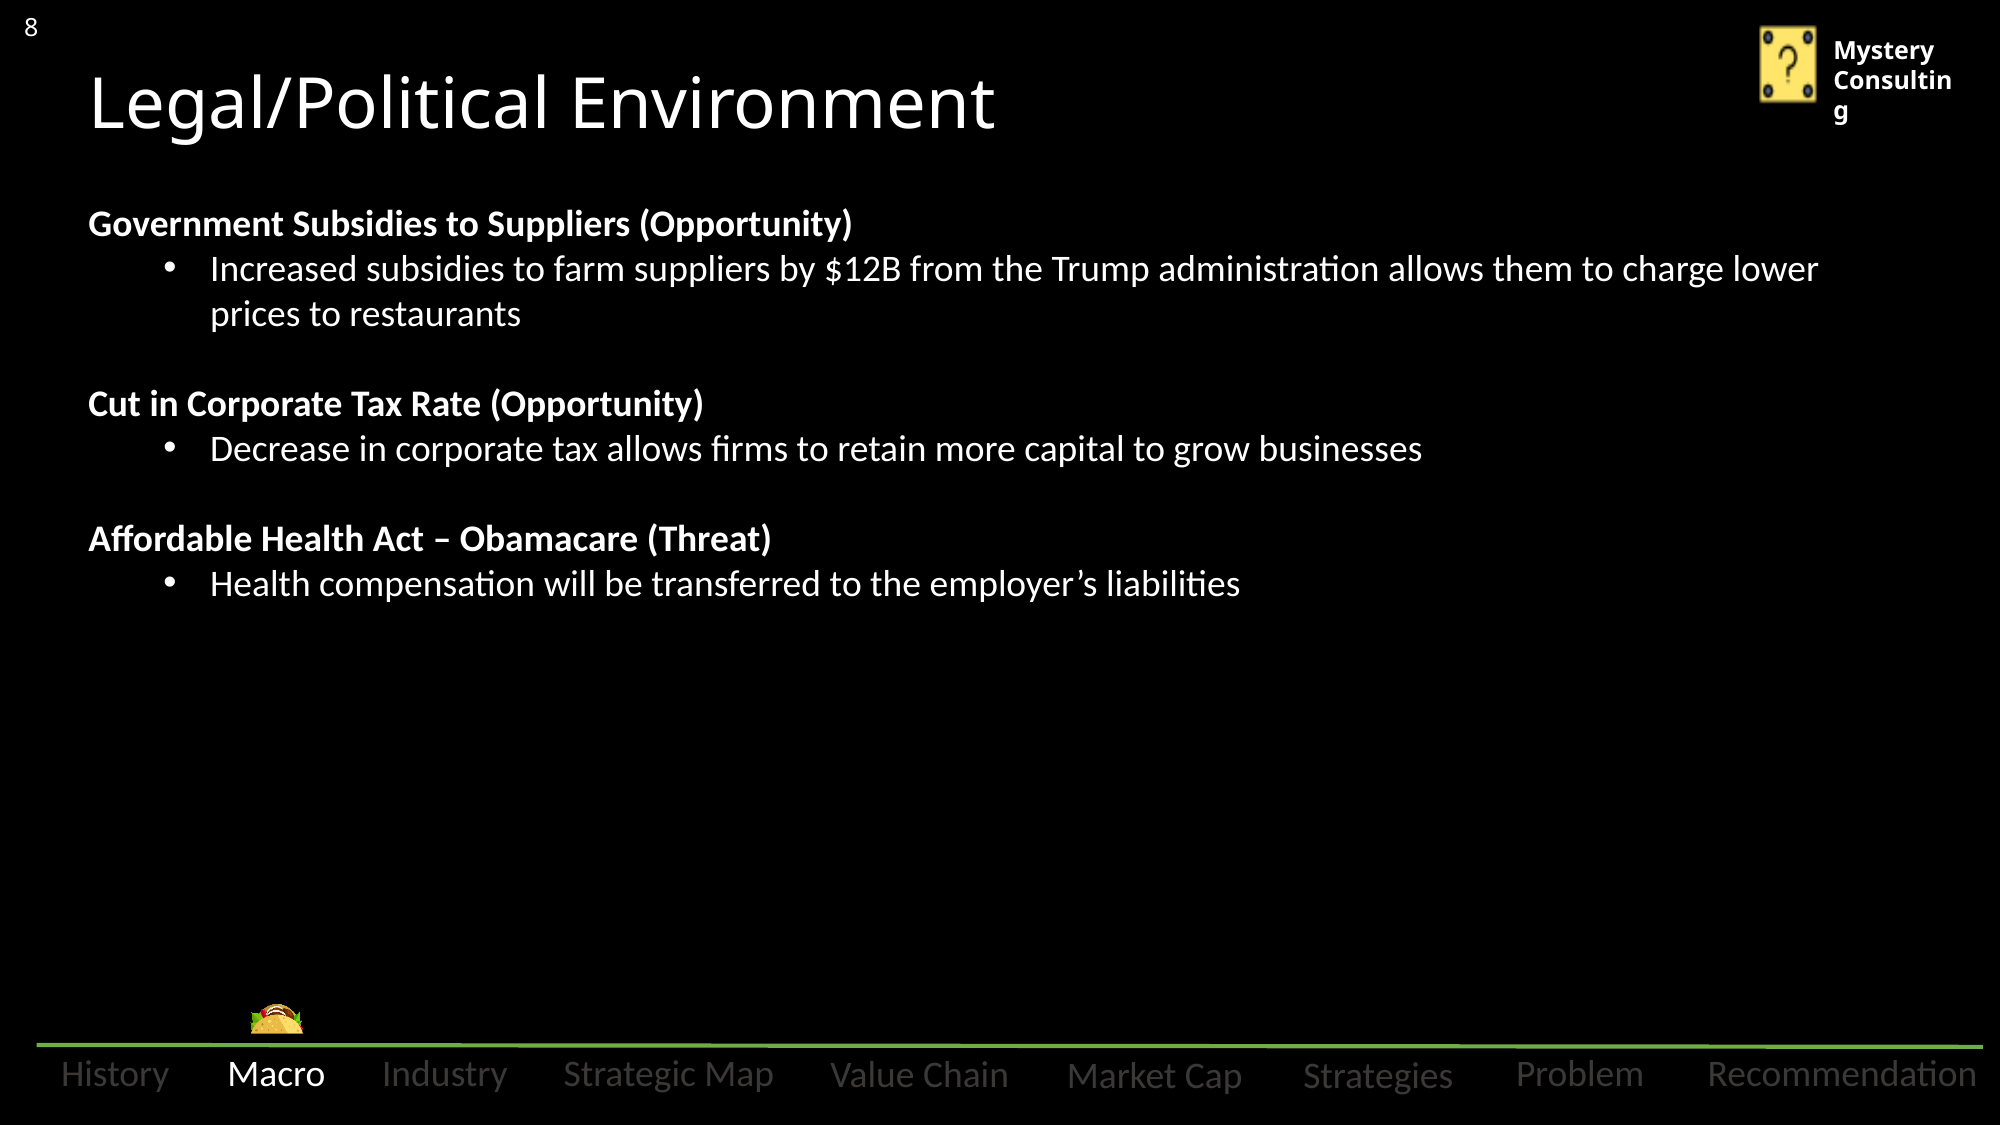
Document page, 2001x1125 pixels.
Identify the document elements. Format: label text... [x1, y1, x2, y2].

text_box Government Subsidies to Suppliers (Opportunity) Increased subsidies to farm suppliers by $12B from the Trump administration allows them to charge lower prices to restaurants Cut in Corporate Tax Rate (Opportunity) Decrease in corporate tax allows firms to retain more capital to grow businesses Affordable Health Act – Obamacare (Threat) Health compensation will be transferred to the employer’s liabilities [73, 191, 1904, 981]
picture [250, 992, 303, 1045]
picture [1758, 24, 1819, 106]
slide_number 8 [0, 0, 63, 59]
title Legal/Political Environment [73, 59, 1759, 152]
